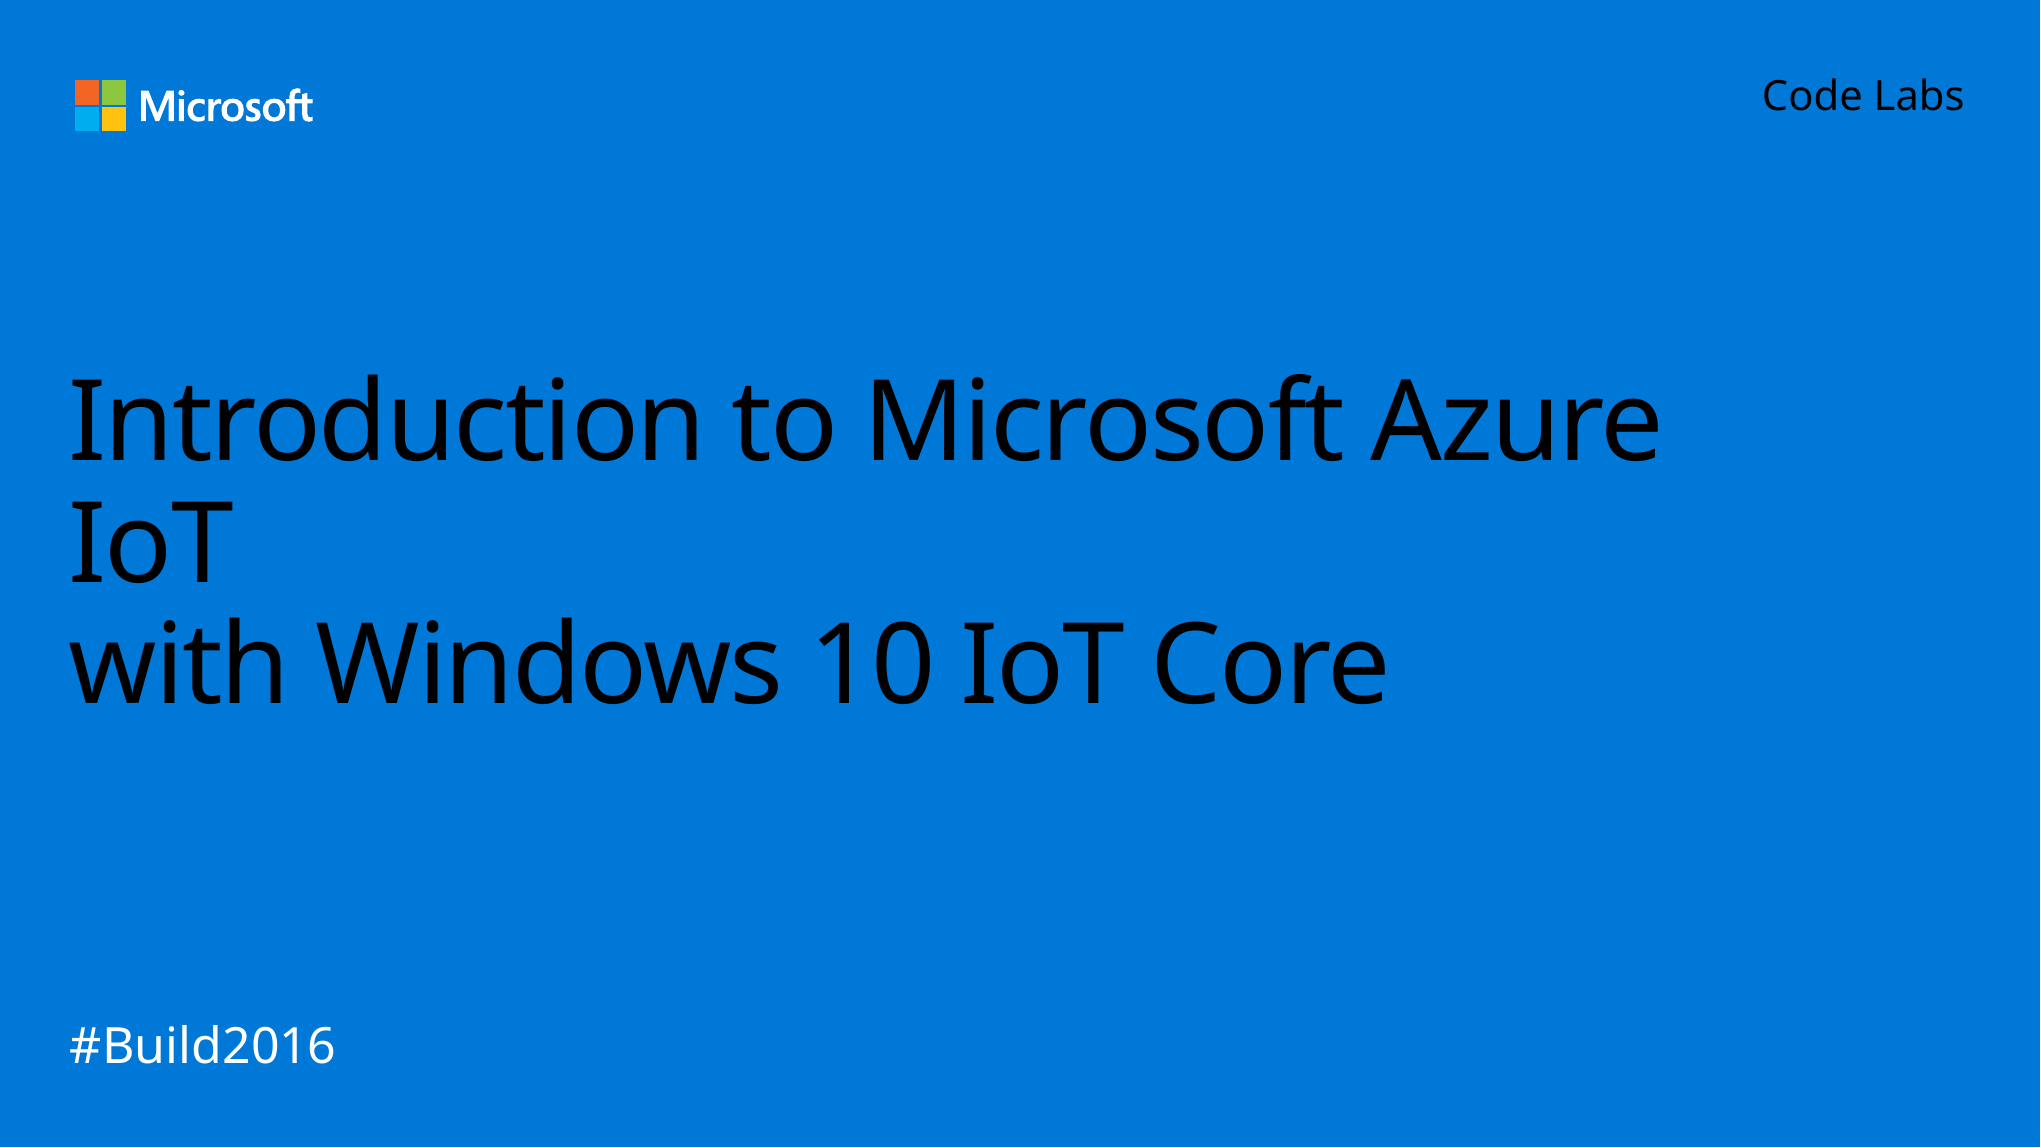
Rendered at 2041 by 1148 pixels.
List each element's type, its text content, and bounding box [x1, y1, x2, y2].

title Introduction to Microsoft Azure IoT with Windows 10 IoT Core [45, 348, 1696, 649]
list Code Labs [1395, 50, 1995, 145]
